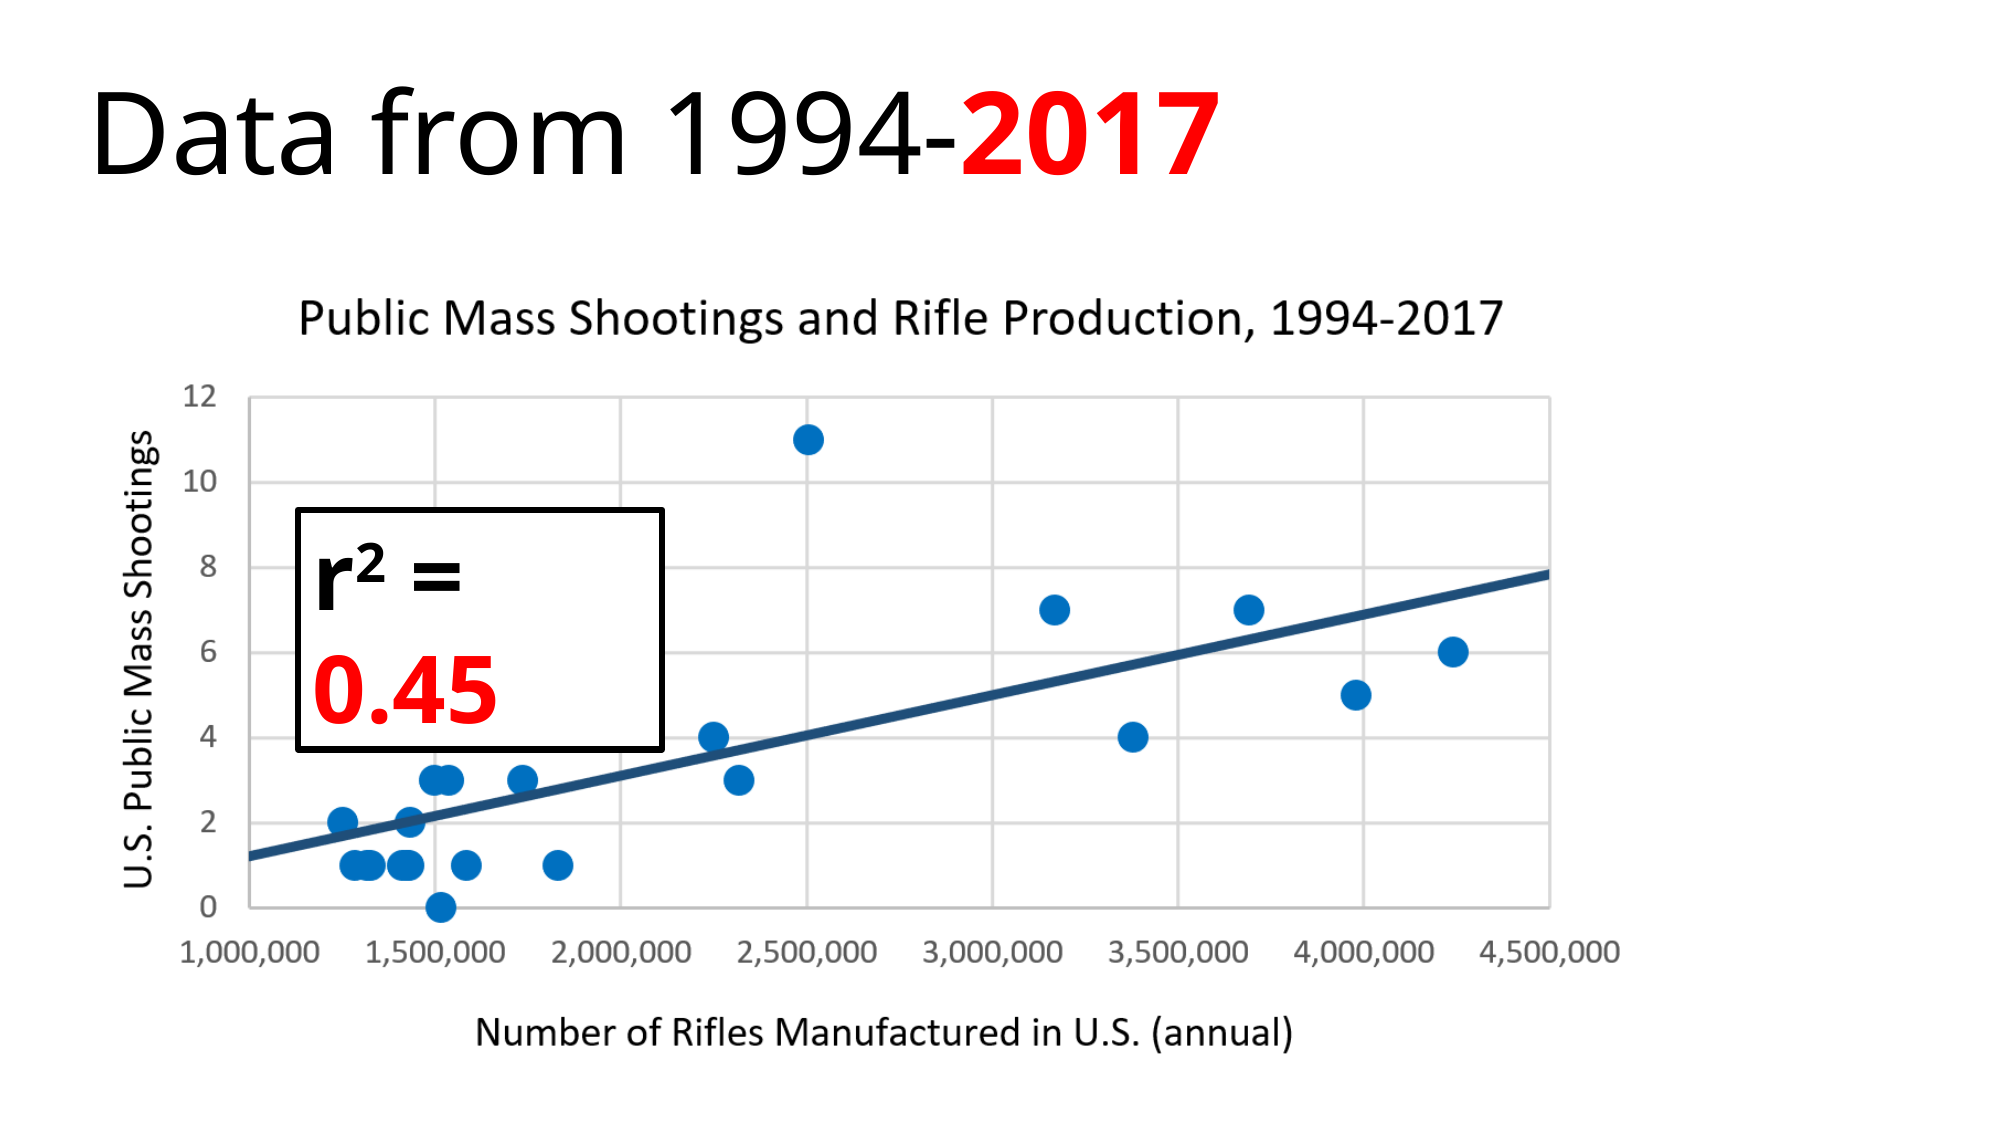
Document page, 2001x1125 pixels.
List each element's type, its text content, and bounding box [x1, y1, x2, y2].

text_box Data from 1994-2017 [72, 52, 1623, 205]
picture [79, 264, 1663, 1070]
